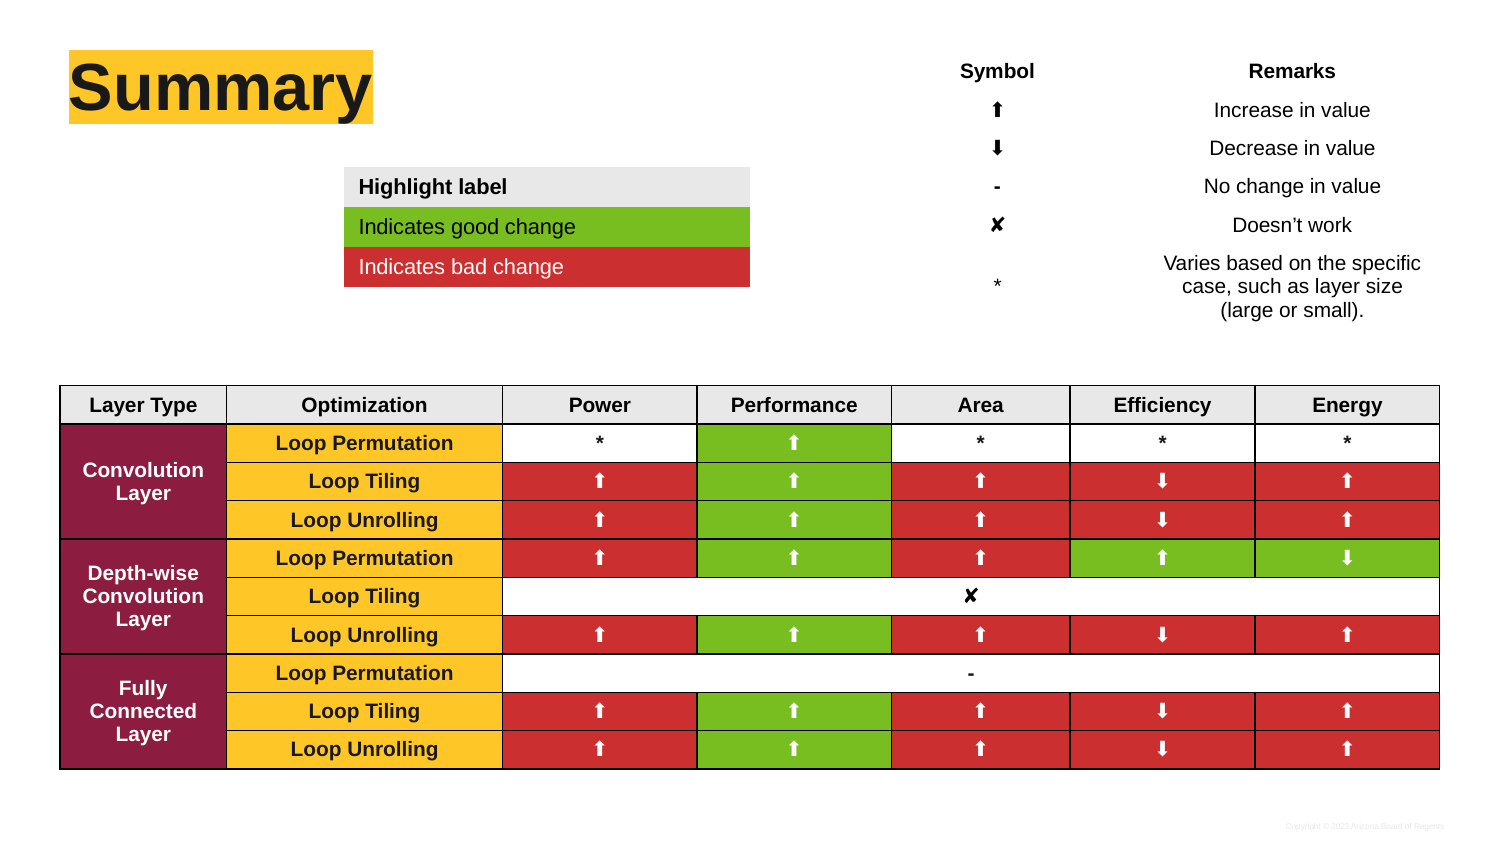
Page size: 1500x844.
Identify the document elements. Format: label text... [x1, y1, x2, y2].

table_cell No change in value [1145, 167, 1440, 206]
table_cell ⬇ [1071, 731, 1254, 768]
table_cell ✘ [503, 578, 1439, 615]
table_cell Loop Unrolling [227, 731, 502, 768]
table_cell * [850, 244, 1145, 329]
table_cell Convolution Layer [61, 425, 226, 538]
table_cell ⬇ [1071, 501, 1254, 538]
table_cell Loop Tiling [227, 578, 502, 615]
table_cell Fully Connected Layer [61, 655, 226, 768]
table_cell Varies based on the specific case, such as layer size (large or small). [1145, 244, 1440, 329]
table_cell ⬆ [503, 501, 696, 538]
table_cell ⬆ [892, 693, 1069, 730]
table_header Power [503, 386, 696, 423]
table_cell ⬆ [892, 540, 1069, 577]
table_header Symbol [850, 53, 1145, 91]
table_cell ✘ [850, 206, 1145, 244]
table_cell Loop Tiling [227, 463, 502, 500]
table_header Optimization [227, 386, 502, 423]
table_cell - [503, 655, 1439, 692]
table_cell - [850, 167, 1145, 206]
table_cell ⬆ [698, 501, 891, 538]
table_cell ⬆ [698, 463, 891, 500]
table_cell Indicates good change [344, 207, 750, 247]
table_cell ⬇ [1071, 616, 1254, 653]
table_cell * [503, 425, 696, 462]
table_cell ⬆ [892, 501, 1069, 538]
table_cell Loop Unrolling [227, 616, 502, 653]
table_cell ⬆ [698, 731, 891, 768]
table_cell Doesn’t work [1145, 206, 1440, 244]
table_header Energy [1256, 386, 1439, 423]
table_cell ⬆ [892, 463, 1069, 500]
table_cell * [1256, 425, 1439, 462]
table_cell ⬆ [503, 693, 696, 730]
table_cell * [892, 425, 1069, 462]
table_header Area [892, 386, 1069, 423]
table_cell Loop Permutation [227, 425, 502, 462]
table_cell Loop Unrolling [227, 501, 502, 538]
table_cell ⬆ [850, 91, 1145, 129]
table_header Efficiency [1071, 386, 1254, 423]
table_cell ⬇ [1071, 463, 1254, 500]
table_header Highlight label [344, 167, 750, 207]
table_cell ⬆ [1256, 616, 1439, 653]
table_cell ⬆ [698, 616, 891, 653]
table_cell ⬇ [1071, 693, 1254, 730]
table_cell Depth-wise Convolution Layer [61, 540, 226, 653]
table_cell ⬆ [892, 616, 1069, 653]
table_cell ⬆ [1256, 501, 1439, 538]
table_cell ⬆ [1256, 731, 1439, 768]
table_cell ⬆ [698, 425, 891, 462]
table_header Remarks [1145, 53, 1440, 91]
table_cell ⬆ [698, 540, 891, 577]
table_cell ⬆ [698, 693, 891, 730]
table_cell ⬆ [1071, 540, 1254, 577]
table_cell ⬆ [1256, 693, 1439, 730]
table_cell ⬆ [503, 463, 696, 500]
title Summary [68, 52, 1449, 125]
table_cell Decrease in value [1145, 129, 1440, 167]
table_cell ⬆ [1256, 463, 1439, 500]
table_cell ⬆ [892, 731, 1069, 768]
table_header Performance [698, 386, 891, 423]
table_cell Increase in value [1145, 91, 1440, 129]
table_cell ⬇ [850, 129, 1145, 167]
table_cell ⬆ [503, 616, 696, 653]
table_cell Loop Tiling [227, 693, 502, 730]
table_cell ⬇ [1256, 540, 1439, 577]
table_header Layer Type [61, 386, 226, 423]
table_cell Loop Permutation [227, 655, 502, 692]
table_cell ⬆ [503, 540, 696, 577]
table_cell * [1071, 425, 1254, 462]
table_cell ⬆ [503, 731, 696, 768]
table_cell Indicates bad change [344, 247, 750, 287]
table_cell Loop Permutation [227, 540, 502, 577]
